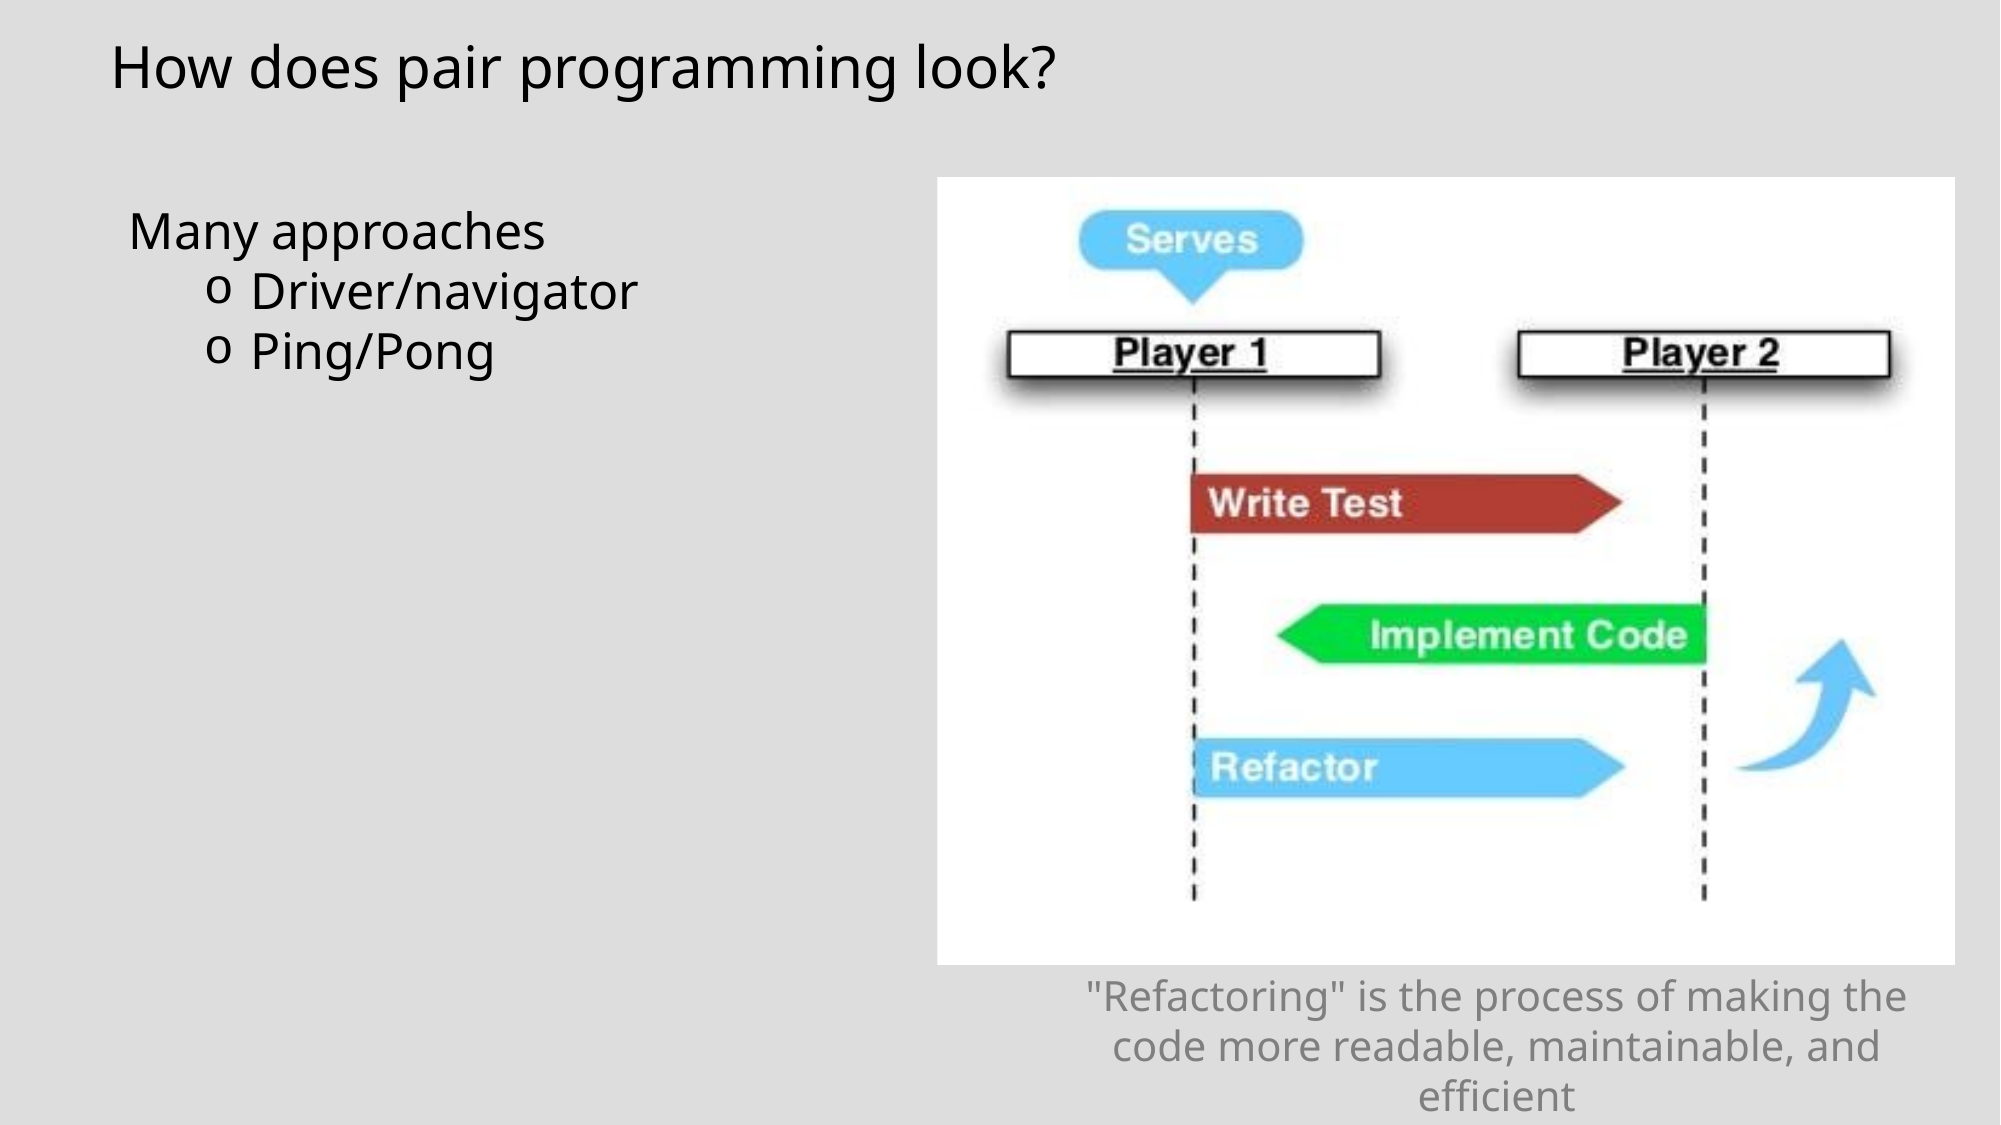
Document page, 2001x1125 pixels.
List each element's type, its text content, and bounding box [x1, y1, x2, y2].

text_box How does pair programming look? [95, 22, 1845, 178]
text_box "Refactoring" is the process of making the code more readable, maintainable, and efficient [1057, 965, 1937, 1125]
picture [937, 177, 1955, 965]
text_box Many approaches Driver/navigator Ping/Pong [113, 192, 937, 508]
